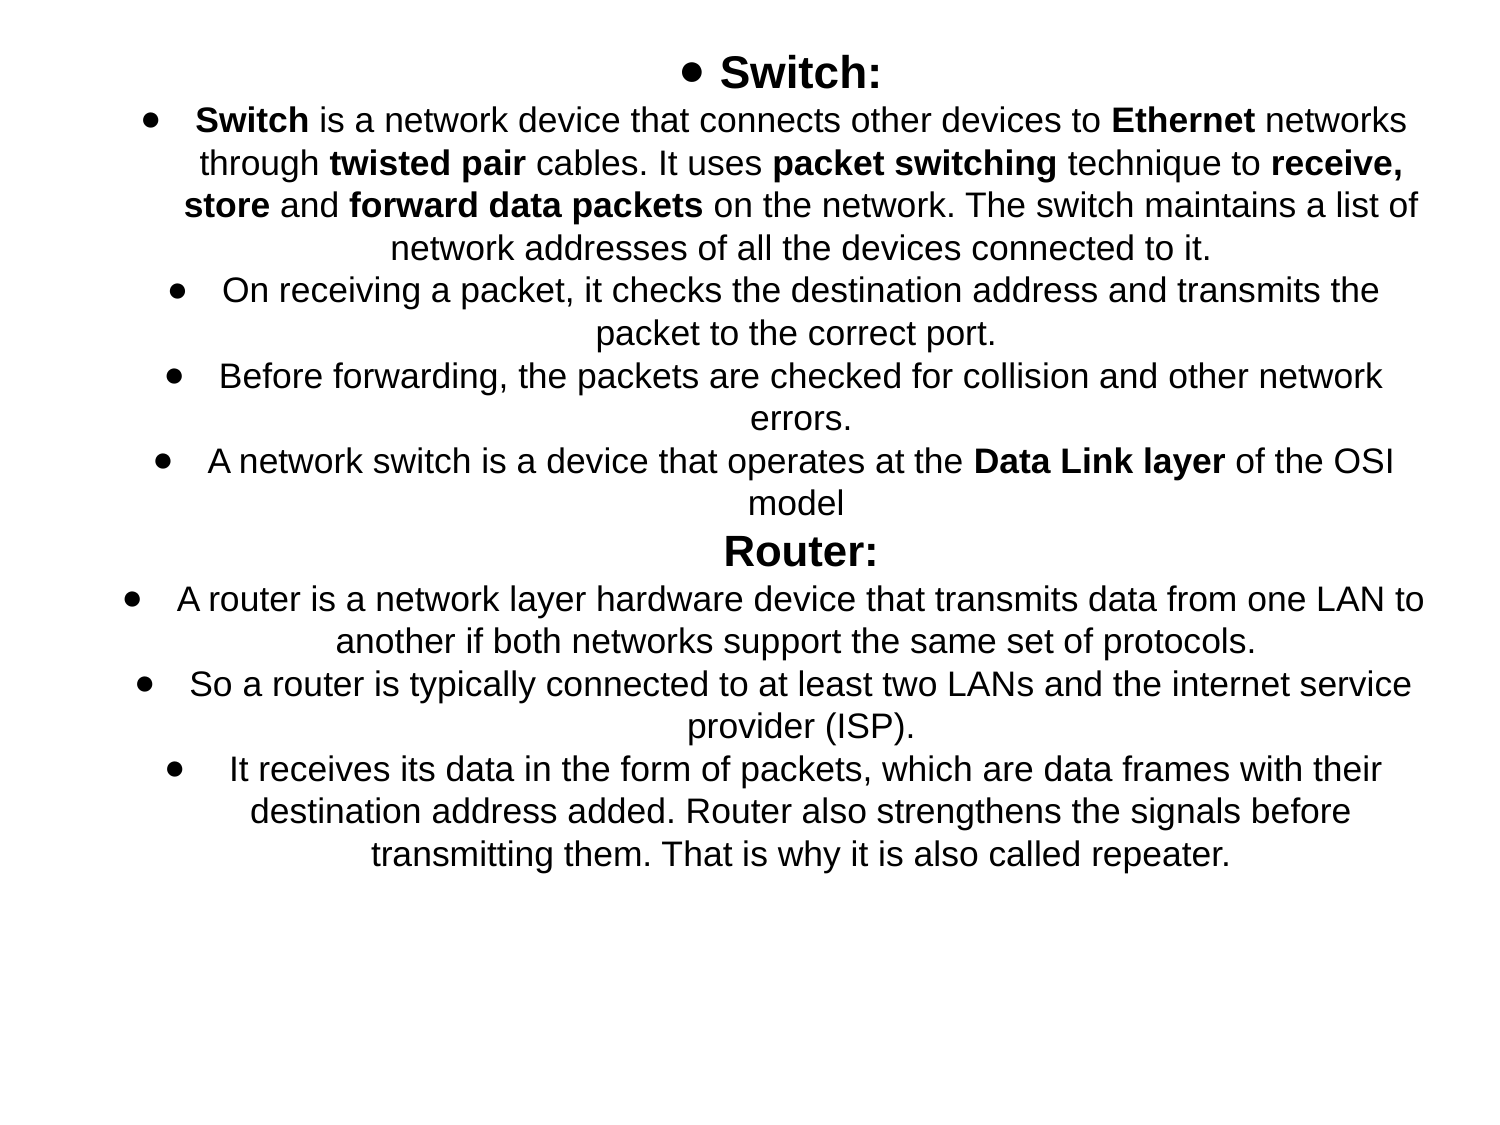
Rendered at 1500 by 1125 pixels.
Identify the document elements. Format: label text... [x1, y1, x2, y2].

subtitle Switch: Switch is a network device that connects other devices to Ethernet networks through twisted pair cables. It uses packet switching technique to receive, store and forward data packets on the network. The switch maintains a list of network addresses of all the devices connected to it. On receiving a packet, it checks the destination address and transmits the packet to the correct port. Before forwarding, the packets are checked for collision and other network errors. A network switch is a device that operates at the Data Link layer of the OSI model Router: A router is a network layer hardware device that transmits data from one LAN to another if both networks support the same set of protocols. So a router is typically connected to at least two LANs and the internet service provider (ISP). It receives its data in the form of packets, which are data frames with their destination address added. Router also strengthens the signals before transmitting them. That is why it is also called repeater. [80, 27, 1447, 925]
